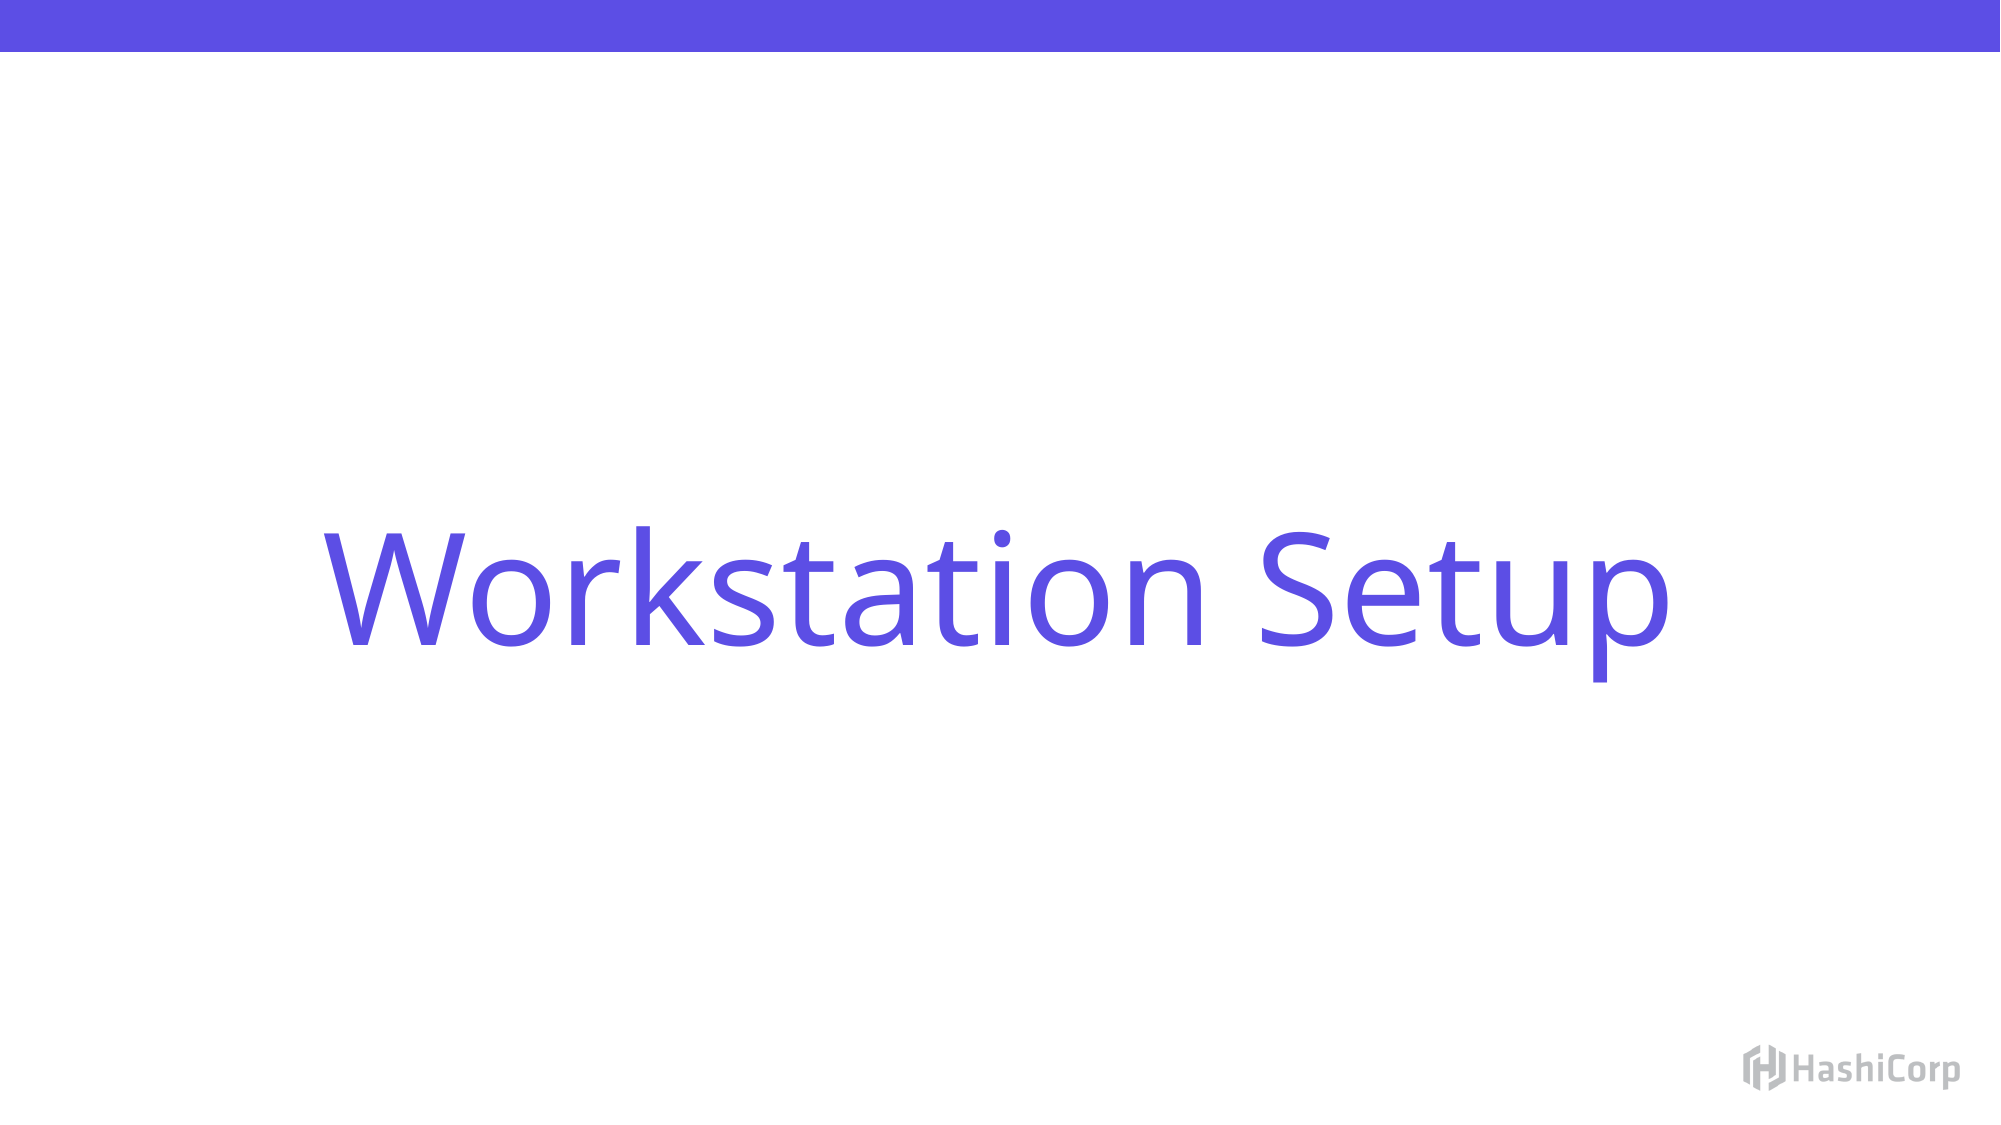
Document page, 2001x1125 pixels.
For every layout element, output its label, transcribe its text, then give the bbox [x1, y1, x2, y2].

title Workstation Setup [145, 392, 1855, 775]
